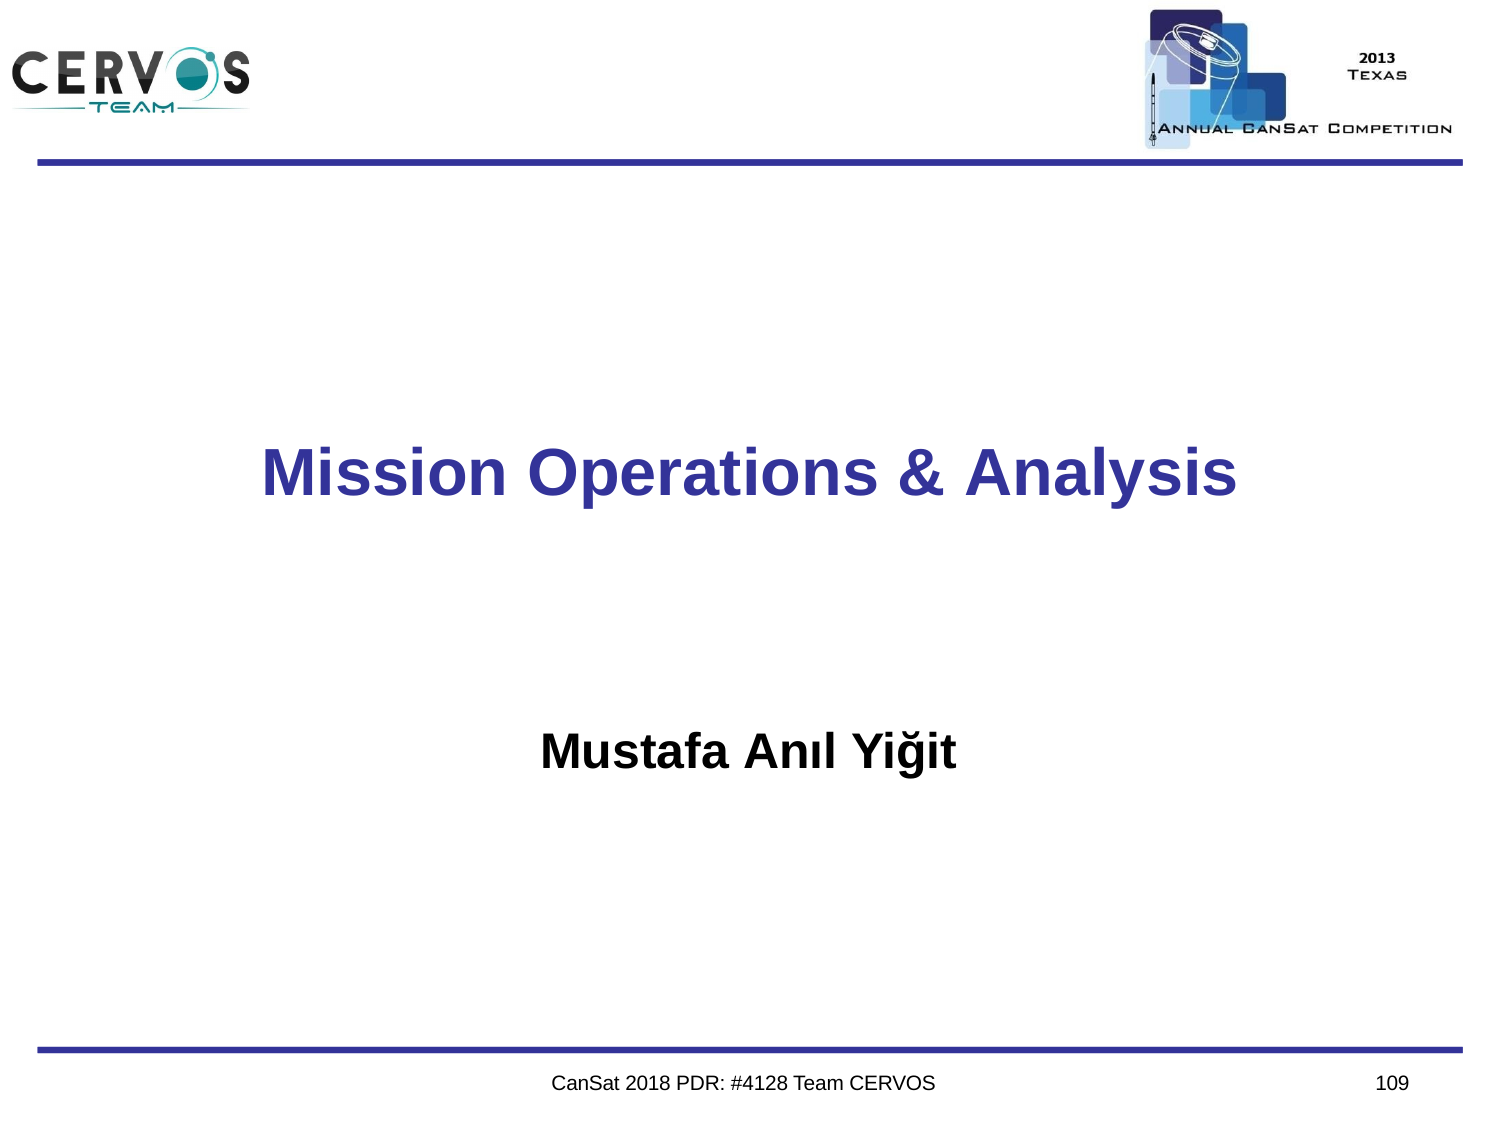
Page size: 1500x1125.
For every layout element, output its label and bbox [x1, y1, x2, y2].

text_box [549, 1067, 951, 1095]
text_box [12, 12, 251, 157]
text_box [538, 716, 962, 779]
text_box [1137, 0, 1459, 156]
text_box [259, 426, 1241, 509]
text_box [37, 159, 1463, 166]
text_box [37, 1046, 1463, 1054]
text_box [1373, 1067, 1413, 1095]
